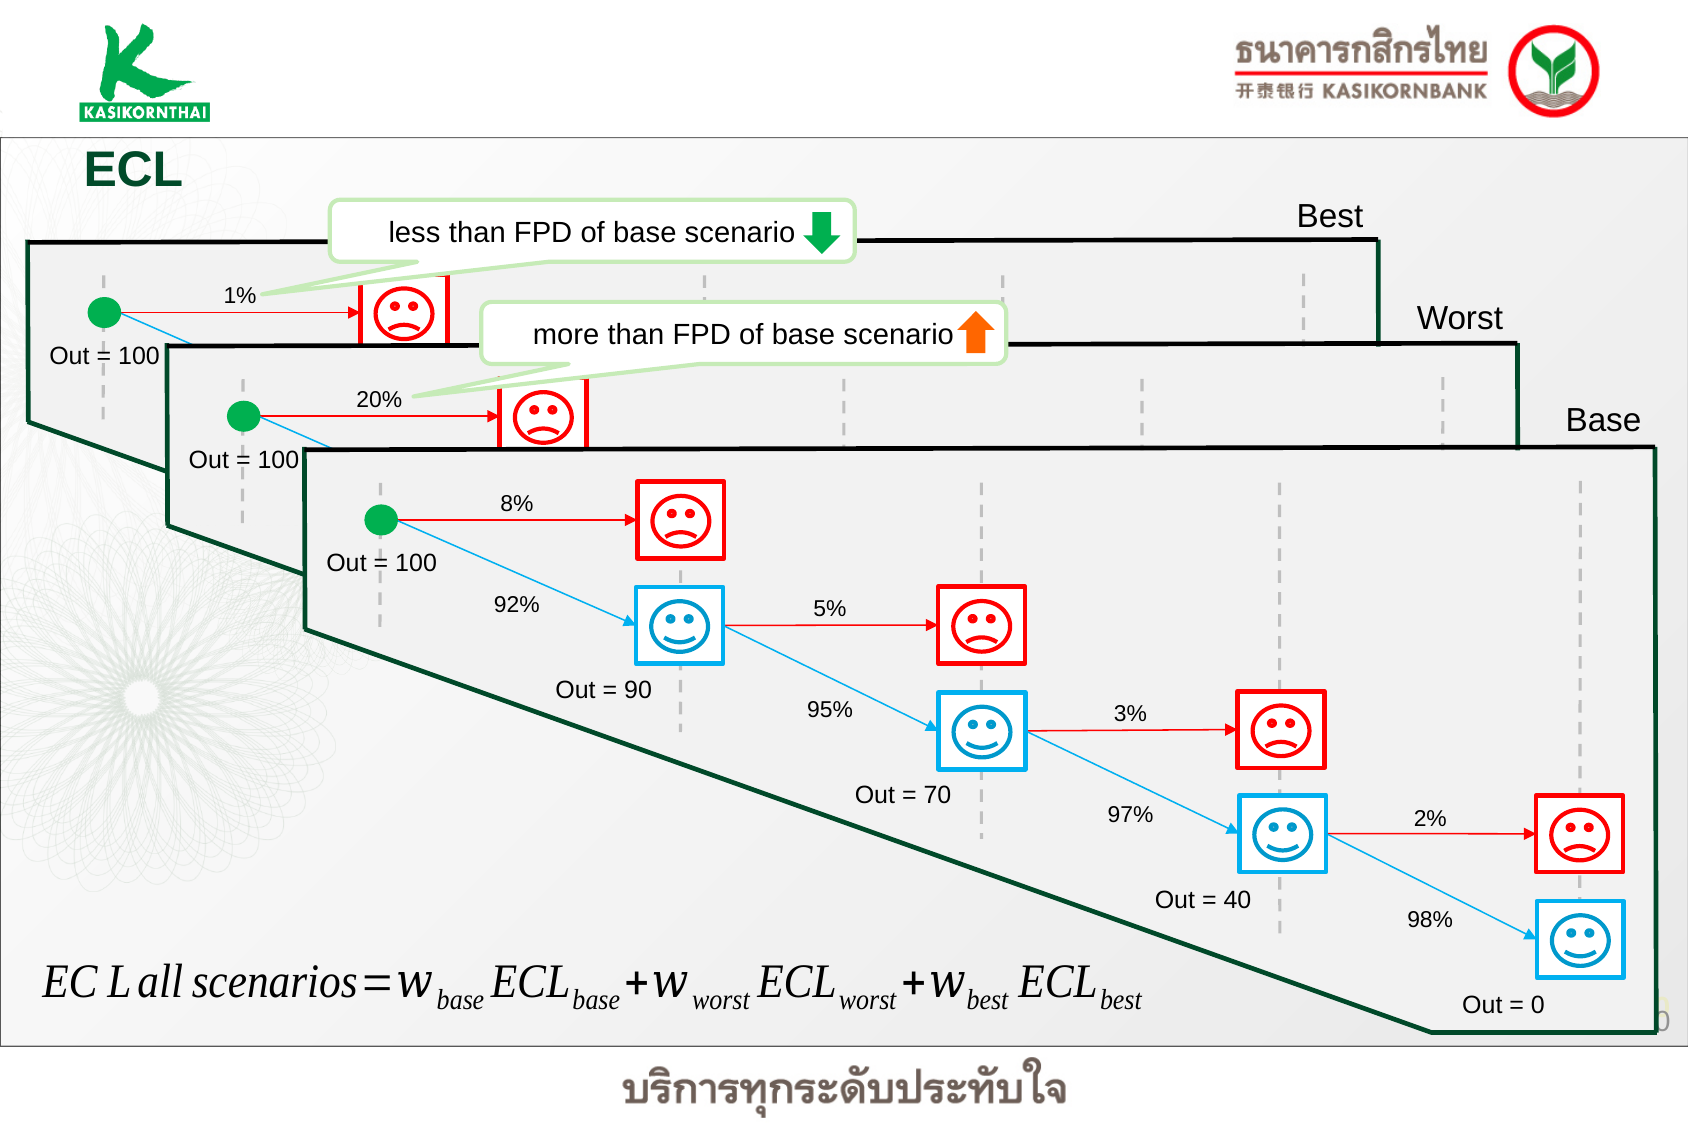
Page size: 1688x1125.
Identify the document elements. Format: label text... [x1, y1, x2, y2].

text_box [304, 390, 1659, 1035]
text_box ECL [67, 135, 721, 184]
picture [0, 1049, 1688, 1125]
picture [79, 23, 210, 122]
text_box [166, 288, 1521, 931]
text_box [27, 186, 1382, 827]
picture [1233, 23, 1601, 120]
